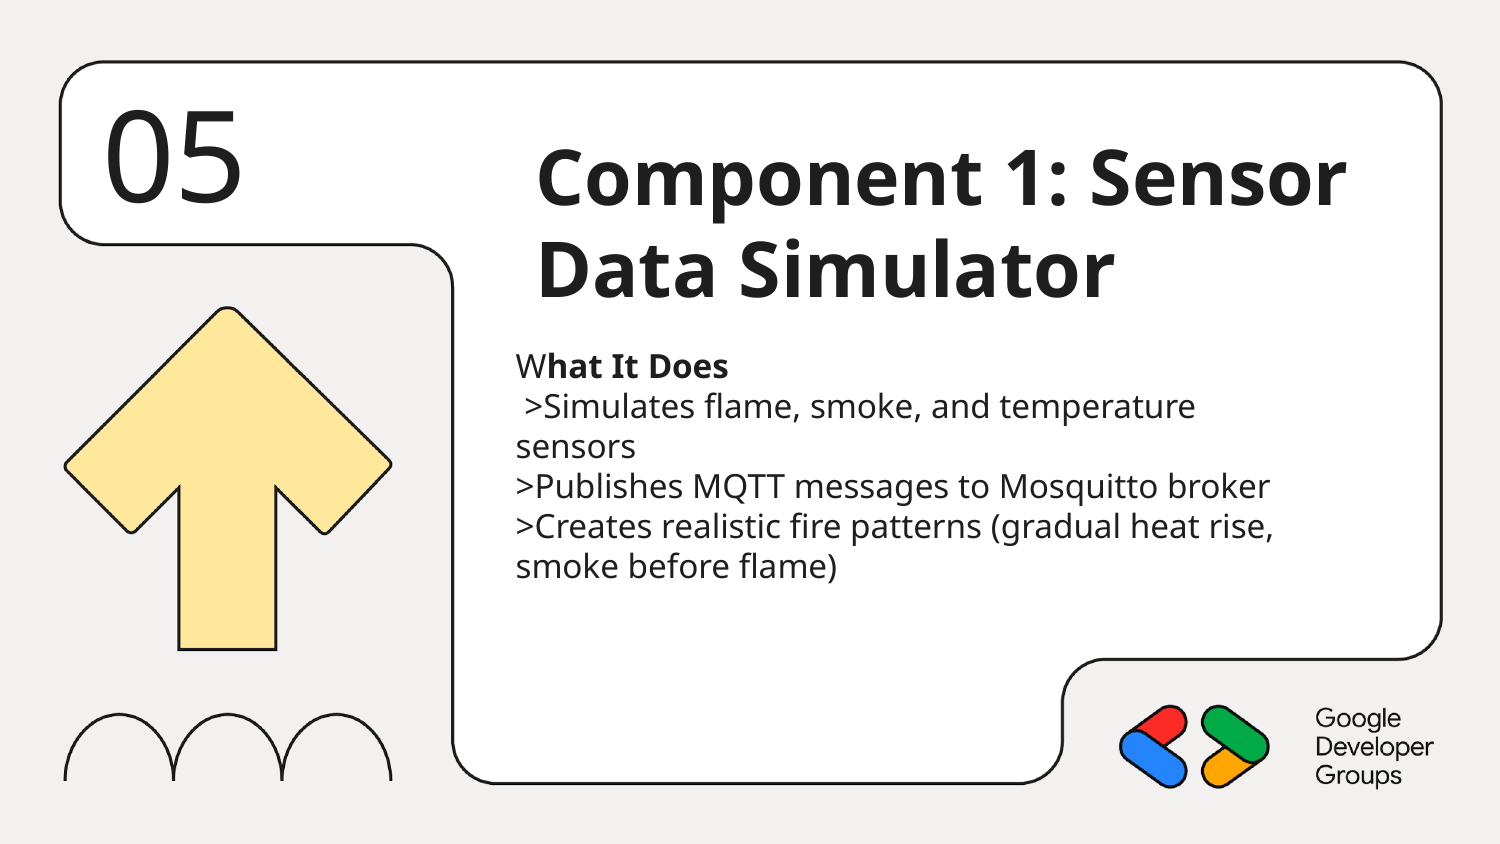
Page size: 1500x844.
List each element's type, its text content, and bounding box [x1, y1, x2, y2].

text_box What It Does >Simulates flame, smoke, and temperature sensors >Publishes MQTT messages to Mosquitto broker >Creates realistic fire patterns (gradual heat rise, smoke before flame) [515, 345, 1324, 544]
text_box 05 [102, 75, 423, 237]
picture [0, 0, 1500, 844]
text_box Component 1: Sensor Data Simulator [535, 128, 1391, 327]
